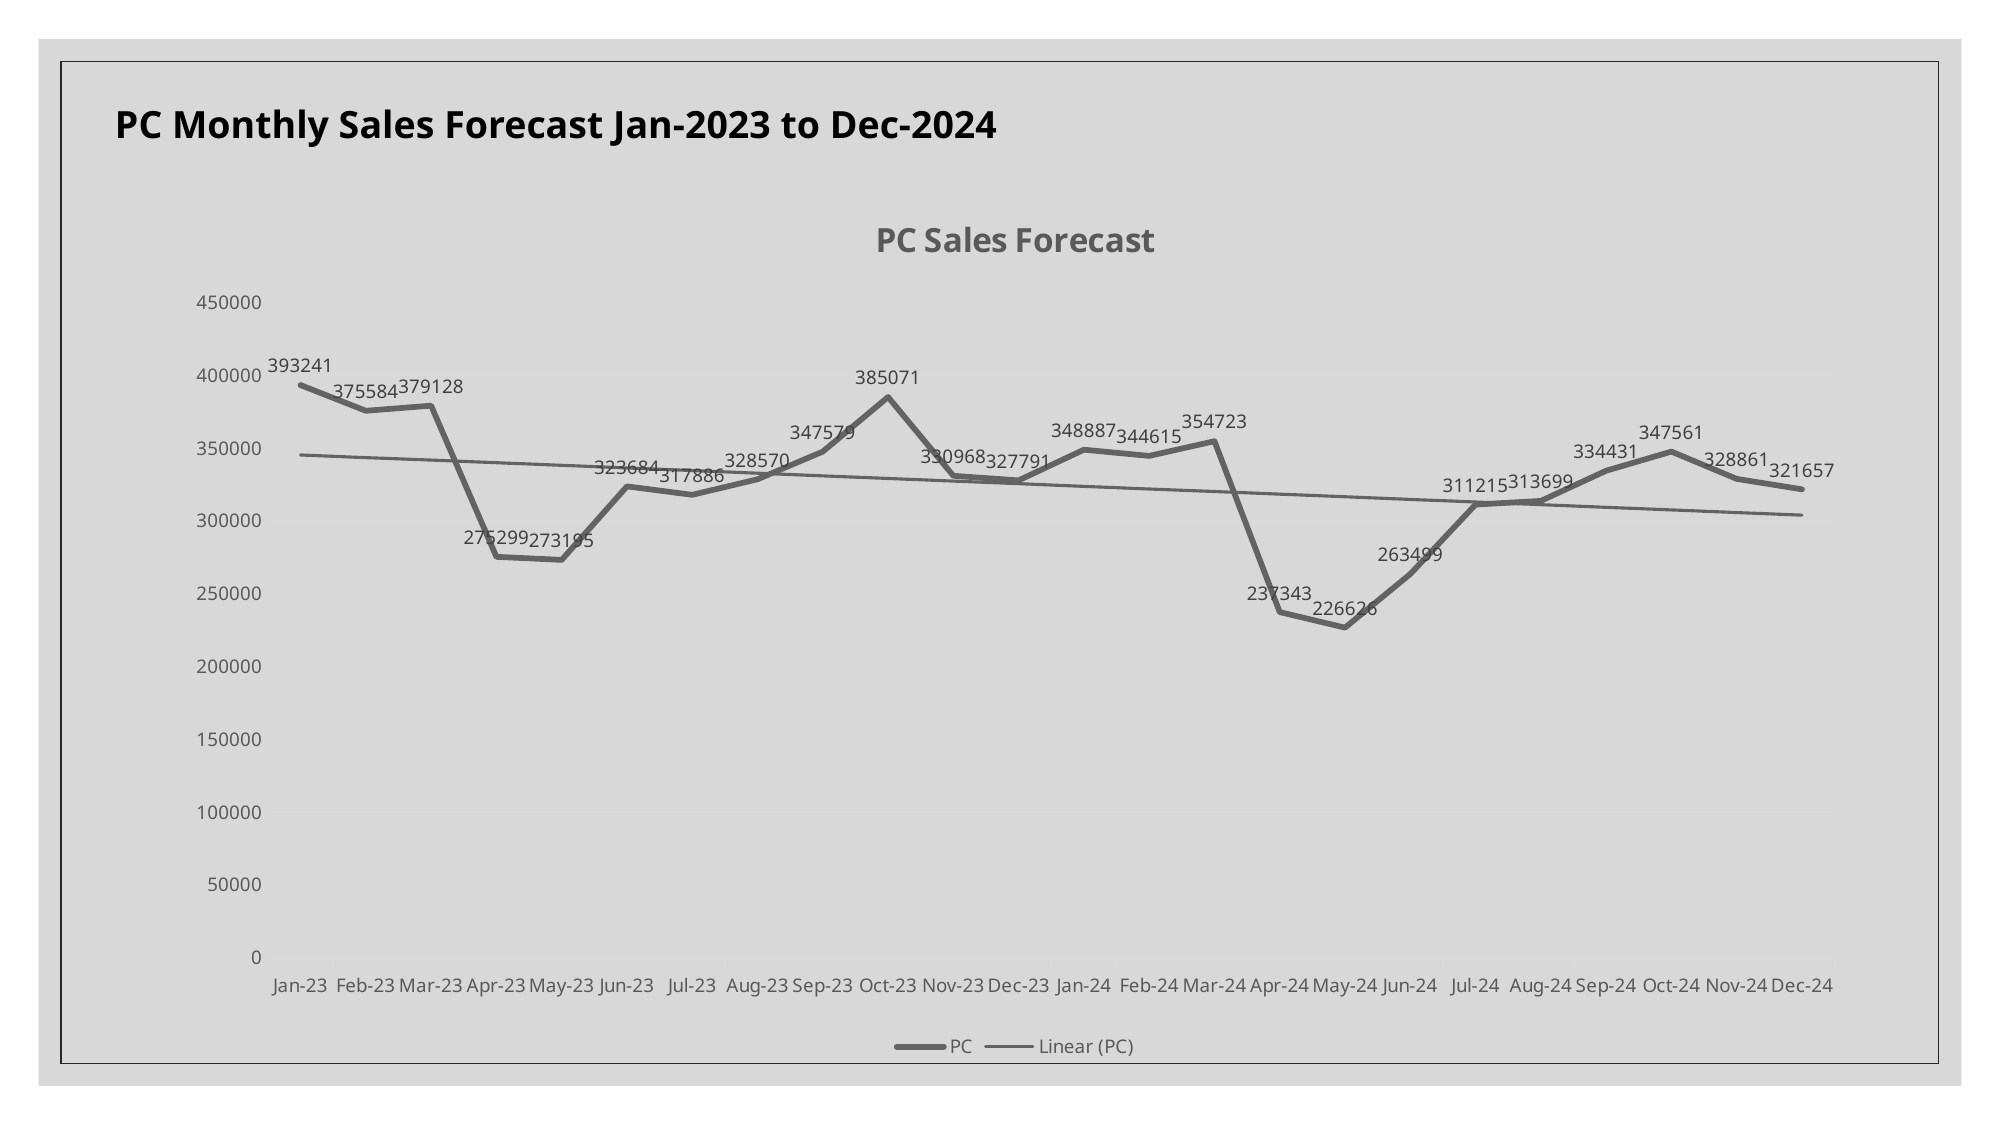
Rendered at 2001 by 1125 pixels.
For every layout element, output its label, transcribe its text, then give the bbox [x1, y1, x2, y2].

chart [162, 182, 1869, 1067]
text_box PC Monthly Sales Forecast Jan-2023 to Dec-2024 [100, 93, 1104, 154]
